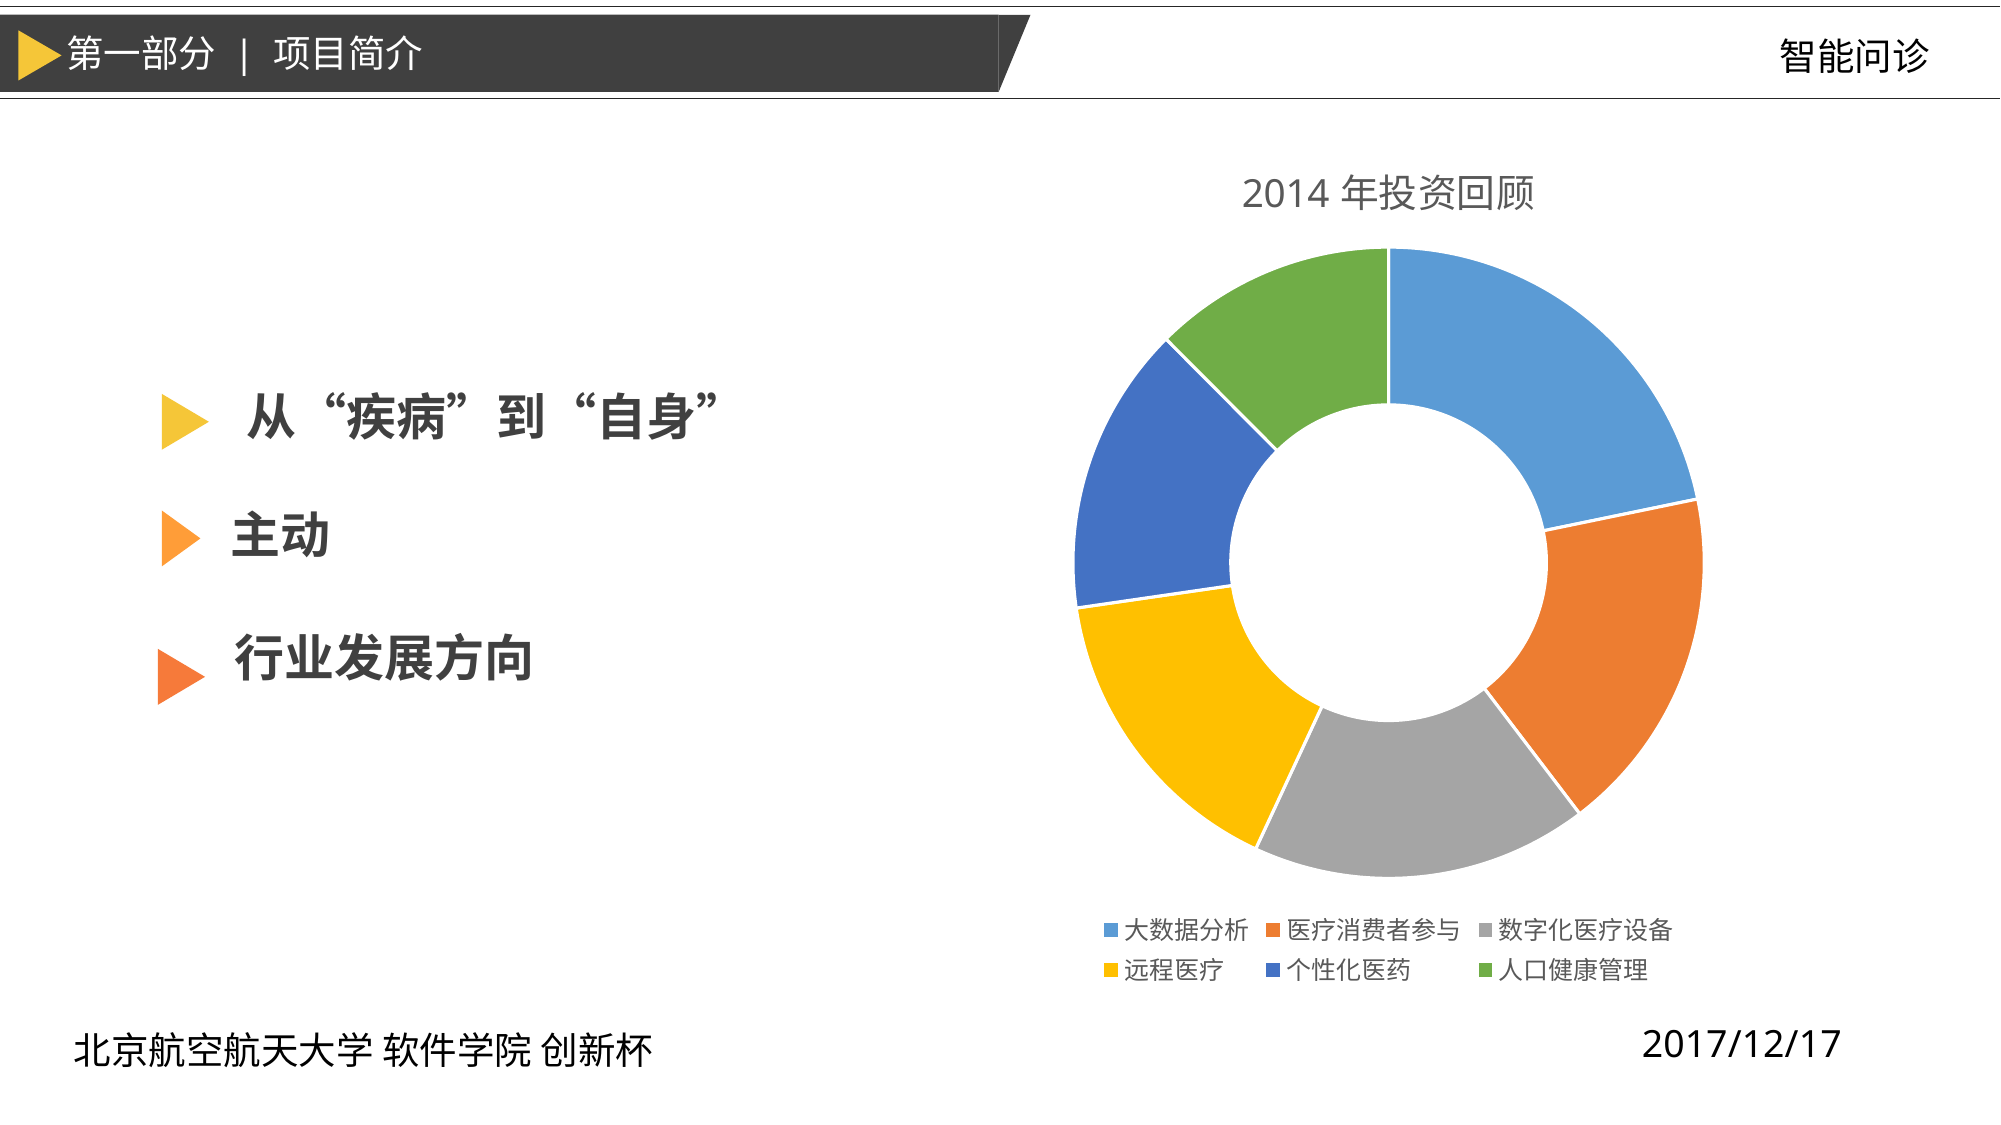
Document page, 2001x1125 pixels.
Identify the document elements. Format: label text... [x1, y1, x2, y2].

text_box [0, 14, 1031, 92]
text_box 2017/12/17 [1627, 1012, 1973, 1066]
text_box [157, 377, 789, 705]
text_box 北京航空航天大学 软件学院 创新杯 [58, 1019, 1110, 1072]
text_box 智能问诊 [1764, 25, 1972, 83]
chart [827, 127, 1950, 994]
